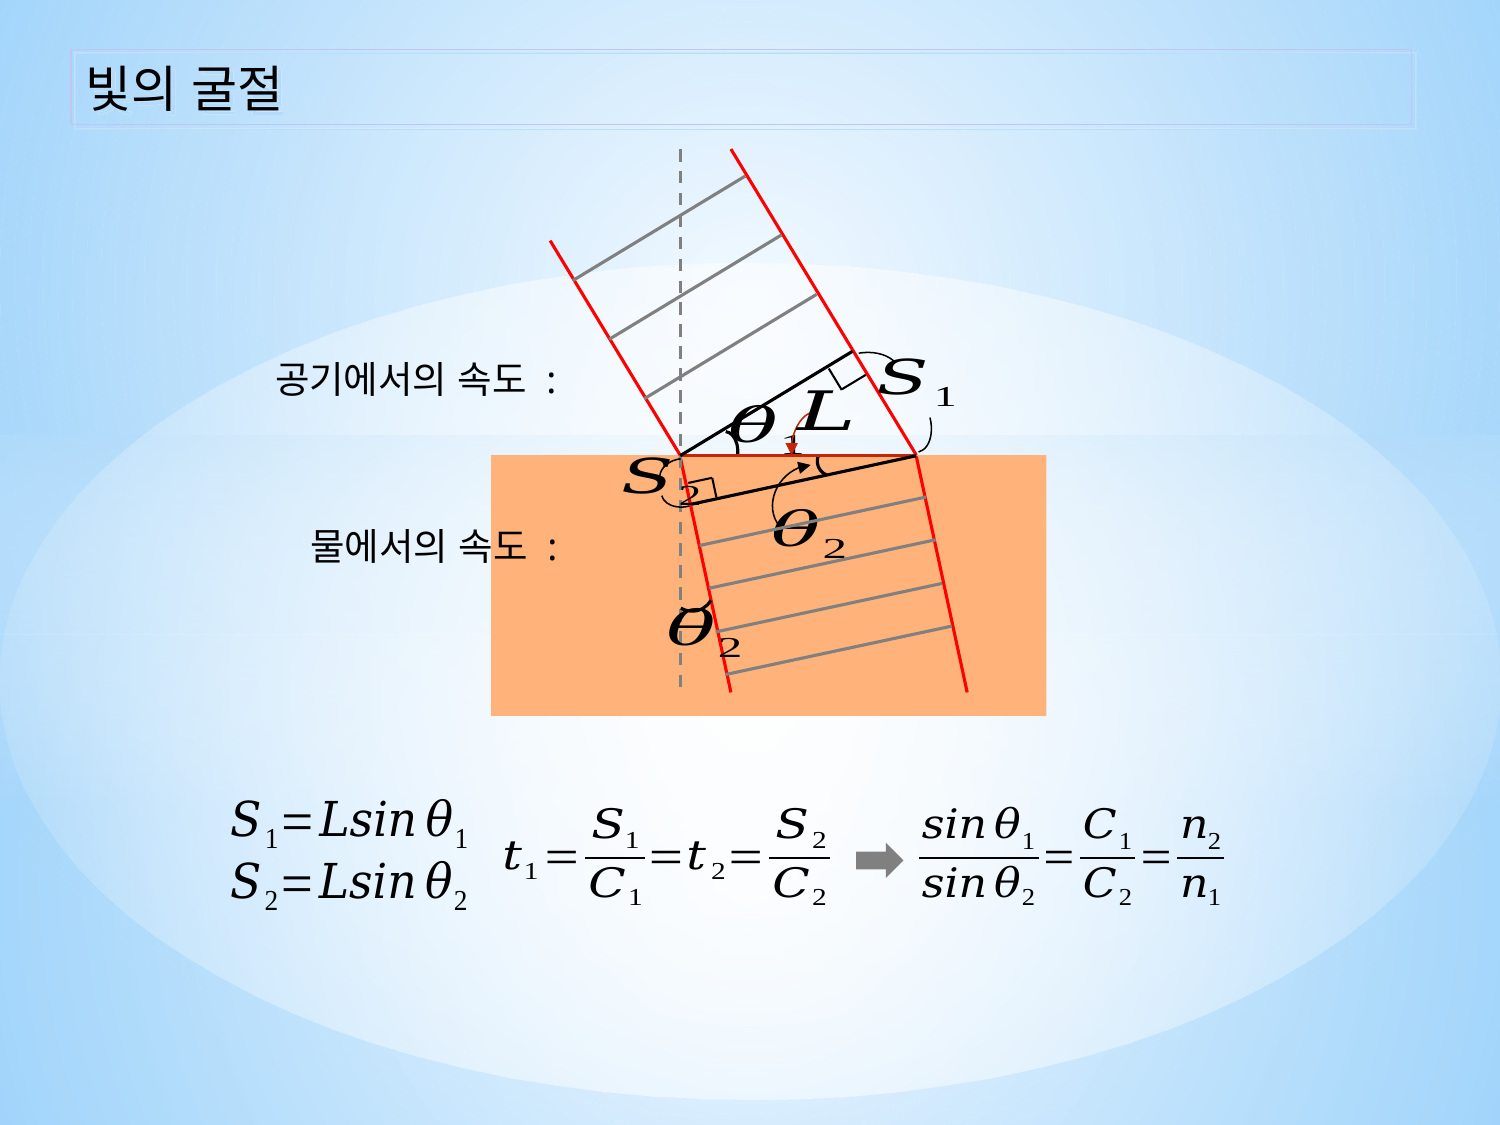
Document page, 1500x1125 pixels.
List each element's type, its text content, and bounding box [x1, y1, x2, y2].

text_box [854, 841, 905, 880]
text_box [699, 496, 927, 546]
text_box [684, 510, 732, 693]
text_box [679, 350, 853, 456]
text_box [643, 294, 817, 400]
text_box 빛의 굴절 [70, 49, 1412, 125]
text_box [691, 455, 917, 505]
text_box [609, 234, 782, 340]
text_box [715, 583, 943, 633]
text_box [709, 539, 937, 589]
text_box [549, 240, 673, 456]
text_box [659, 465, 673, 479]
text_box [916, 456, 968, 693]
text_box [730, 148, 917, 454]
text_box [490, 454, 1048, 717]
text_box [661, 492, 673, 507]
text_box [725, 625, 953, 675]
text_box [572, 175, 746, 281]
text_box [921, 417, 933, 452]
